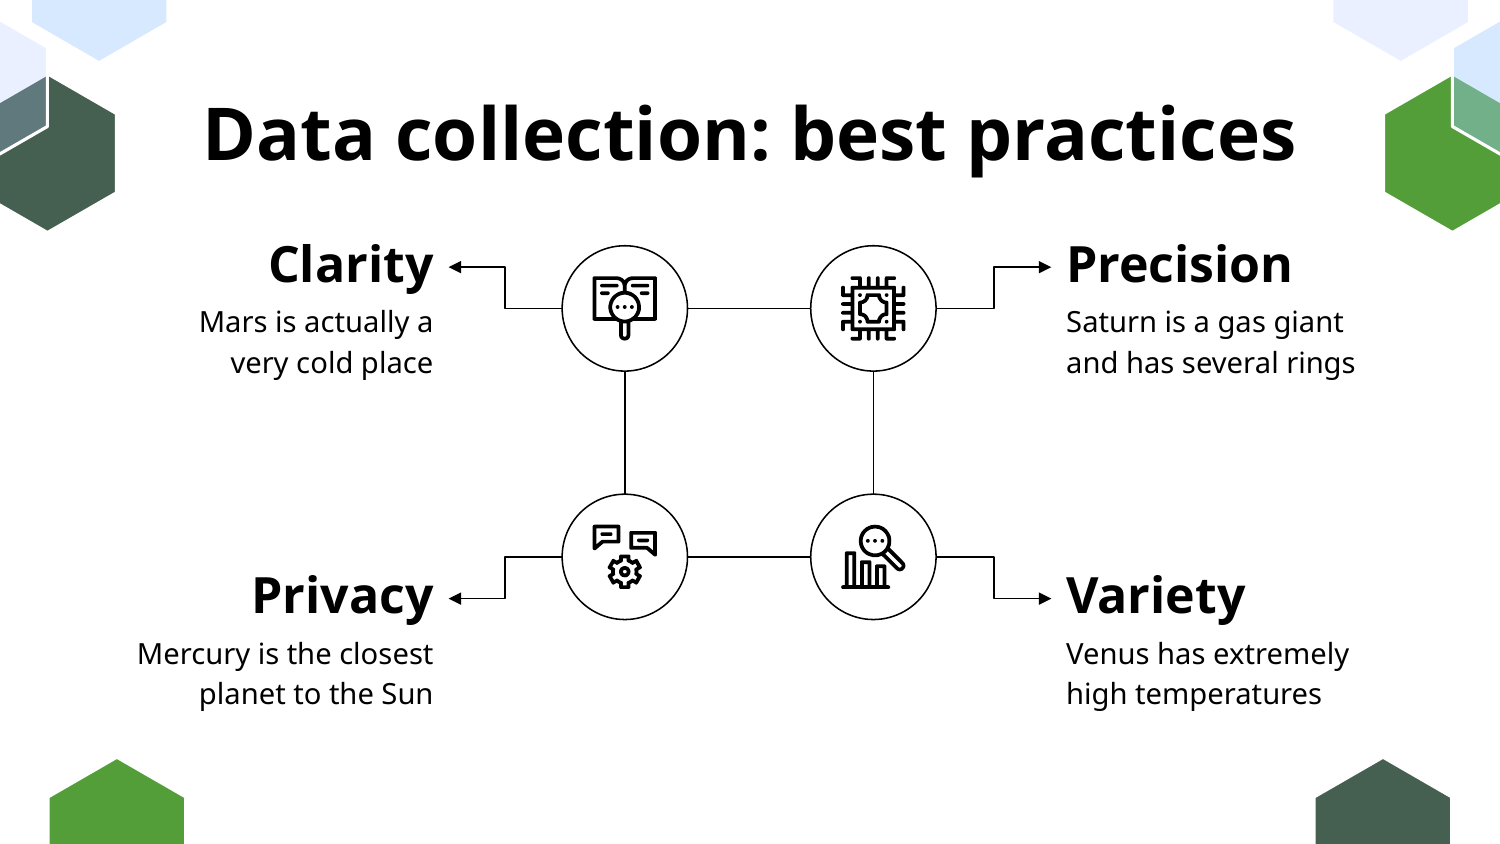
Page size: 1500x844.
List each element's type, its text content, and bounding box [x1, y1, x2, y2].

text_box Saturn is a gas giant and has several rings [1051, 308, 1382, 388]
text_box Venus has extremely high temperatures [1051, 639, 1382, 720]
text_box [840, 275, 906, 341]
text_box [448, 267, 563, 309]
text_box Privacy [118, 558, 449, 639]
text_box Mars is actually a very cold place [118, 308, 449, 388]
text_box Variety [1051, 558, 1382, 639]
text_box Precision [1051, 226, 1382, 308]
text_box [592, 275, 658, 341]
text_box [810, 494, 937, 620]
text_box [592, 524, 658, 590]
text_box [810, 245, 936, 372]
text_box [935, 267, 1052, 309]
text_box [935, 556, 1052, 599]
title Data collection: best practices [118, 72, 1382, 167]
text_box Clarity [118, 226, 449, 308]
text_box [562, 494, 688, 620]
text_box Mercury is the closest planet to the Sun [118, 639, 449, 720]
text_box [562, 245, 688, 372]
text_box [448, 556, 563, 599]
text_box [840, 524, 906, 590]
